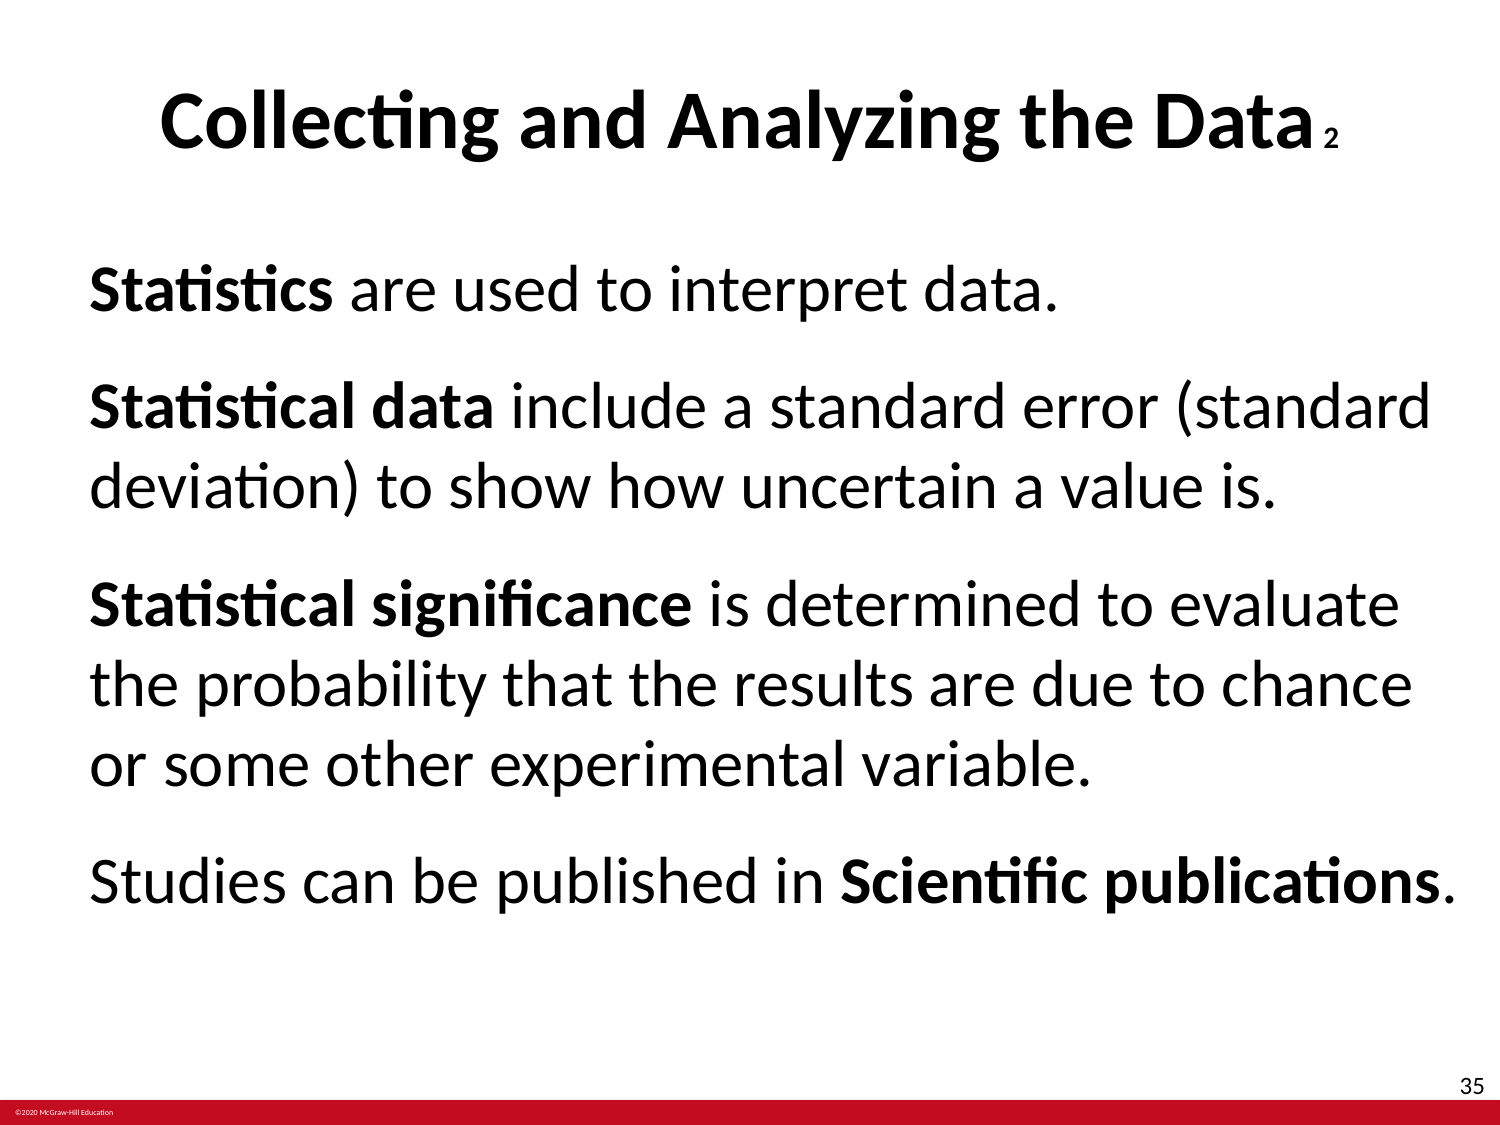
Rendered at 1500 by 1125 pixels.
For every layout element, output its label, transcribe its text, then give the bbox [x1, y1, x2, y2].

title Collecting and Analyzing the Data 2 [0, 24, 1500, 205]
list Statistics are used to interpret data. Statistical data include a standard error (standard deviation) to show how uncertain a value is. Statistical significance is determined to evaluate the probability that the results are due to chance or some other experimental variable. Studies can be published in Scientific publications. [75, 237, 1485, 1050]
